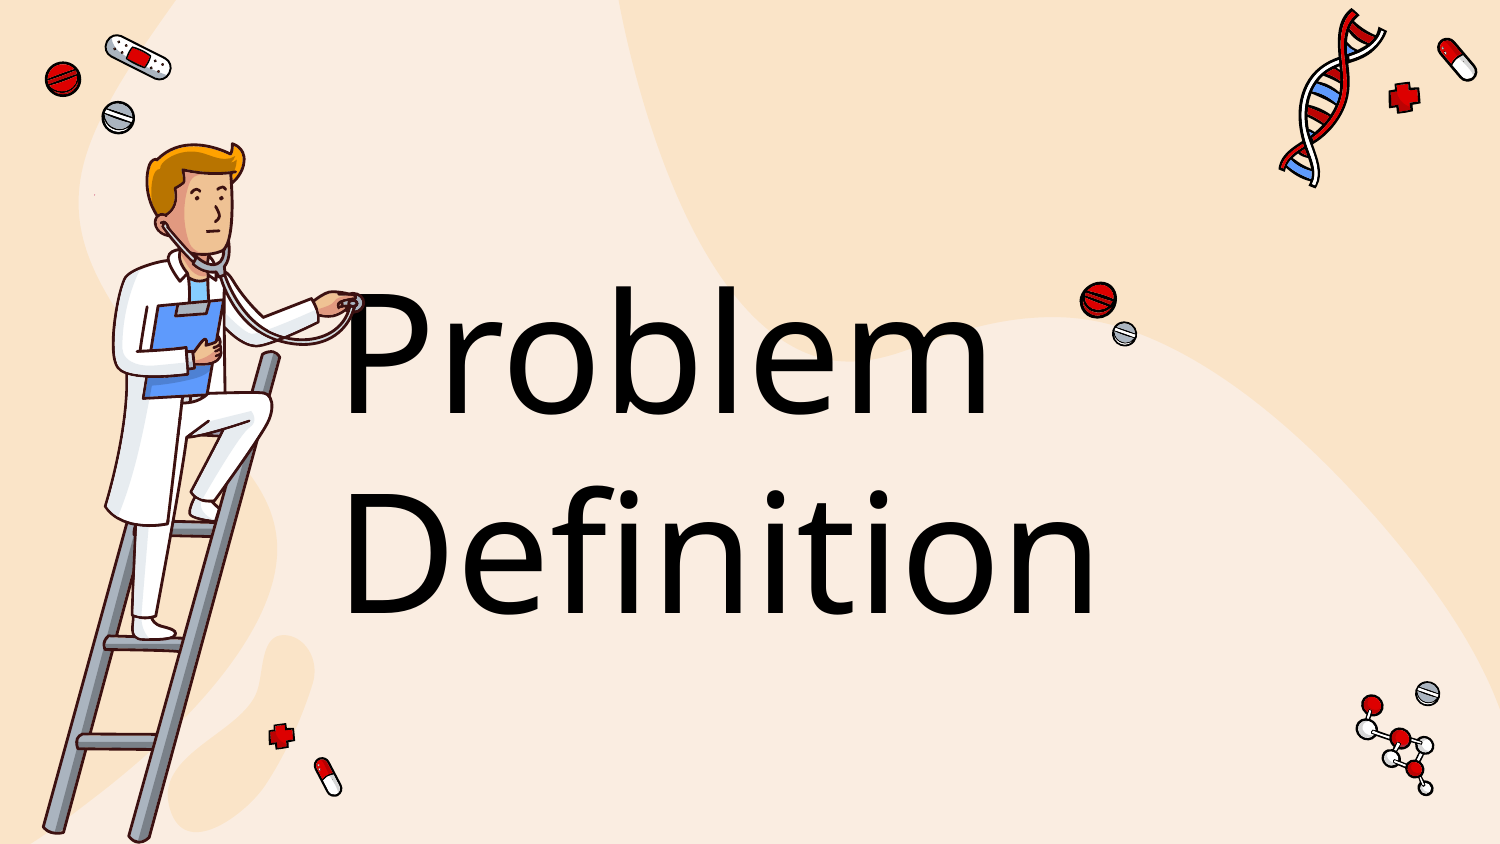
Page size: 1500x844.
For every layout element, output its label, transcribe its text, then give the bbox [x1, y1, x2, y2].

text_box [1413, 680, 1443, 707]
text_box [1079, 281, 1120, 319]
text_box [44, 61, 82, 98]
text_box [1341, 719, 1457, 770]
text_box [99, 100, 138, 135]
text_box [1295, 5, 1371, 191]
title Problem Definition [371, 204, 1382, 690]
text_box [266, 722, 297, 752]
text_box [25, 142, 366, 844]
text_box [1443, 33, 1472, 86]
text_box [1110, 321, 1140, 347]
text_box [316, 755, 341, 799]
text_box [101, 43, 175, 72]
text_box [1386, 80, 1422, 116]
